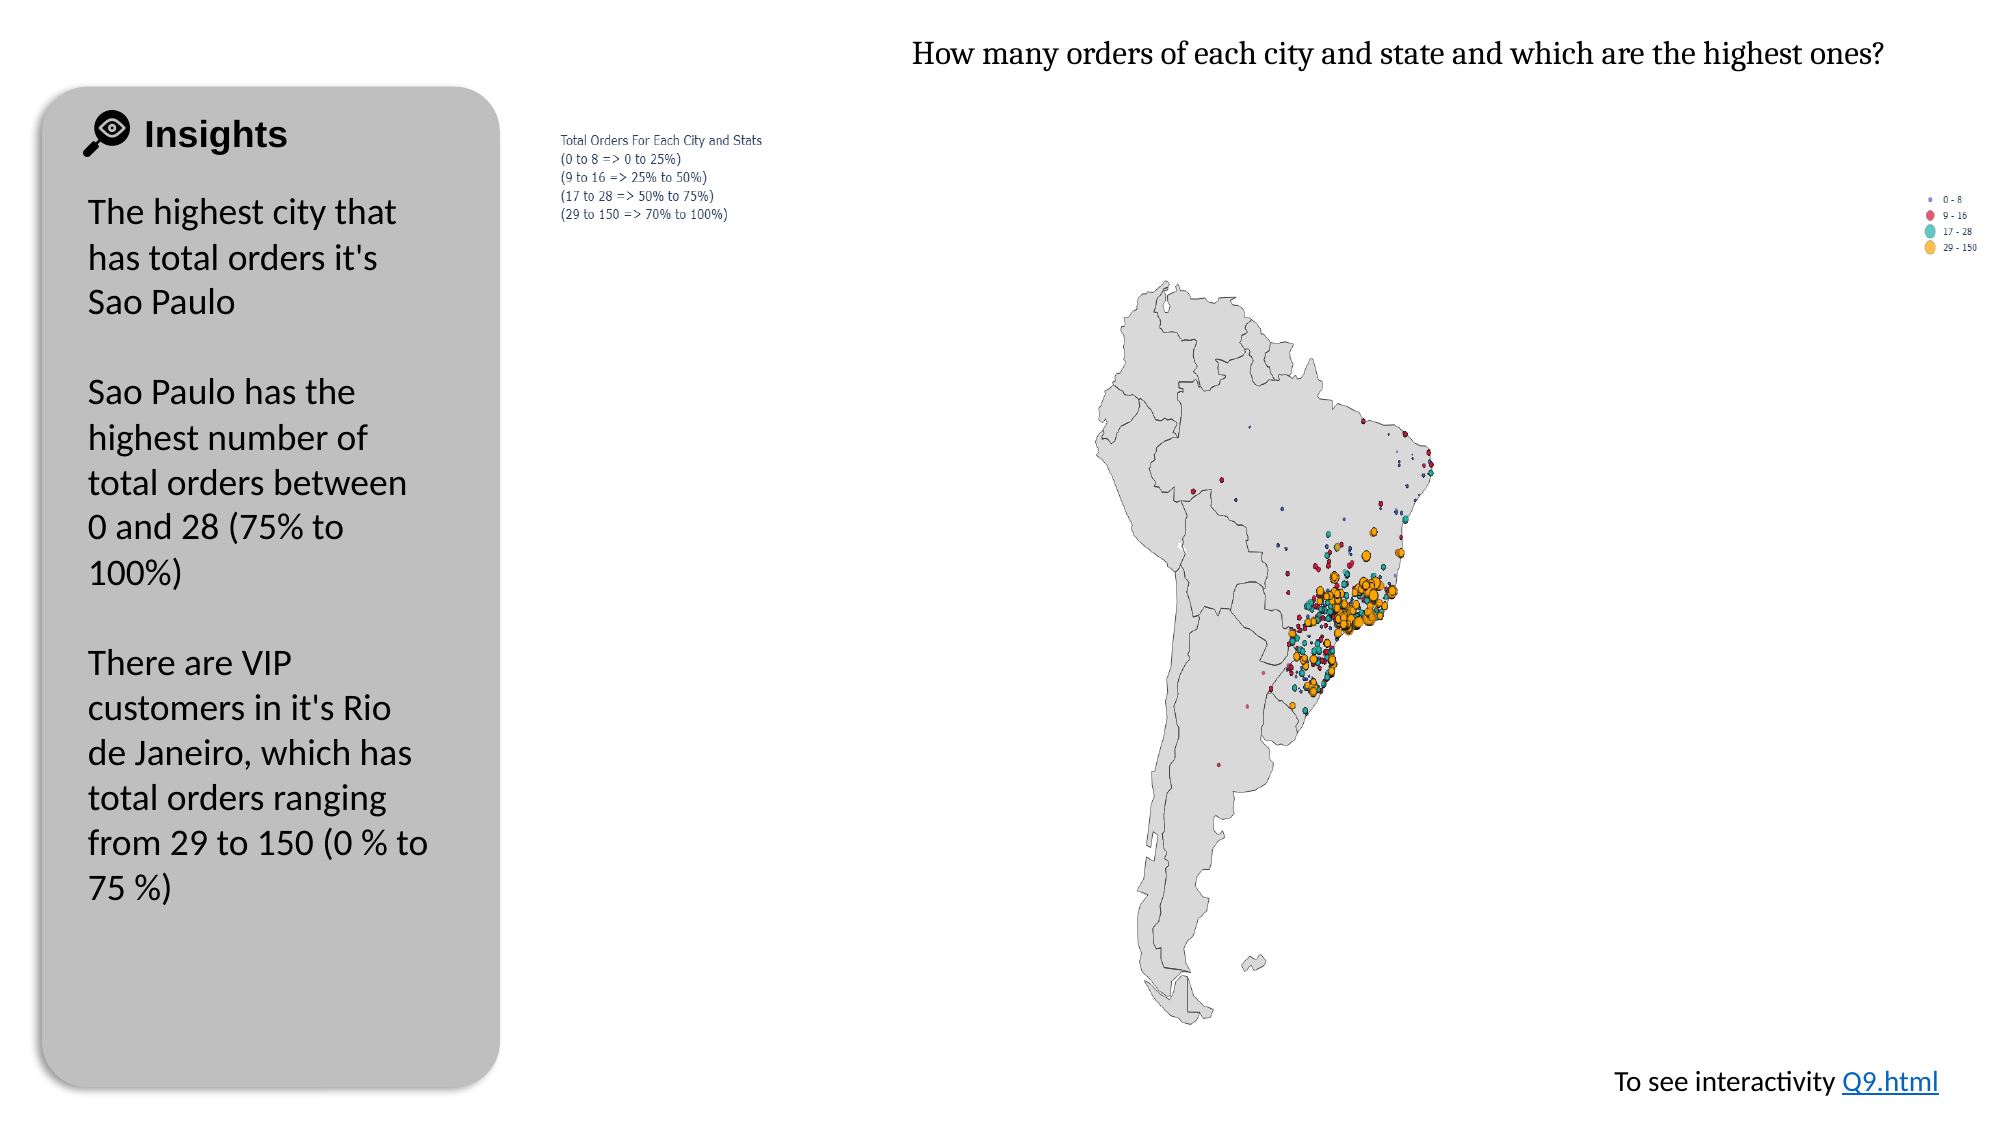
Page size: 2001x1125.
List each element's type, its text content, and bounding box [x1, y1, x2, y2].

text_box How many orders of each city and state and which are the highest ones? [897, 23, 1988, 79]
picture [82, 110, 130, 157]
picture [485, 103, 1988, 1106]
text_box Insights [129, 103, 325, 163]
text_box [41, 85, 491, 1089]
text_box The highest city that has total orders it's Sao Paulo Sao Paulo has the highest number of total orders between 0 and 28 (75% to 100%) There are VIP customers in it's Rio de Janeiro, which has total orders ranging from 29 to 150 (0 % to 75 %) [73, 180, 445, 915]
